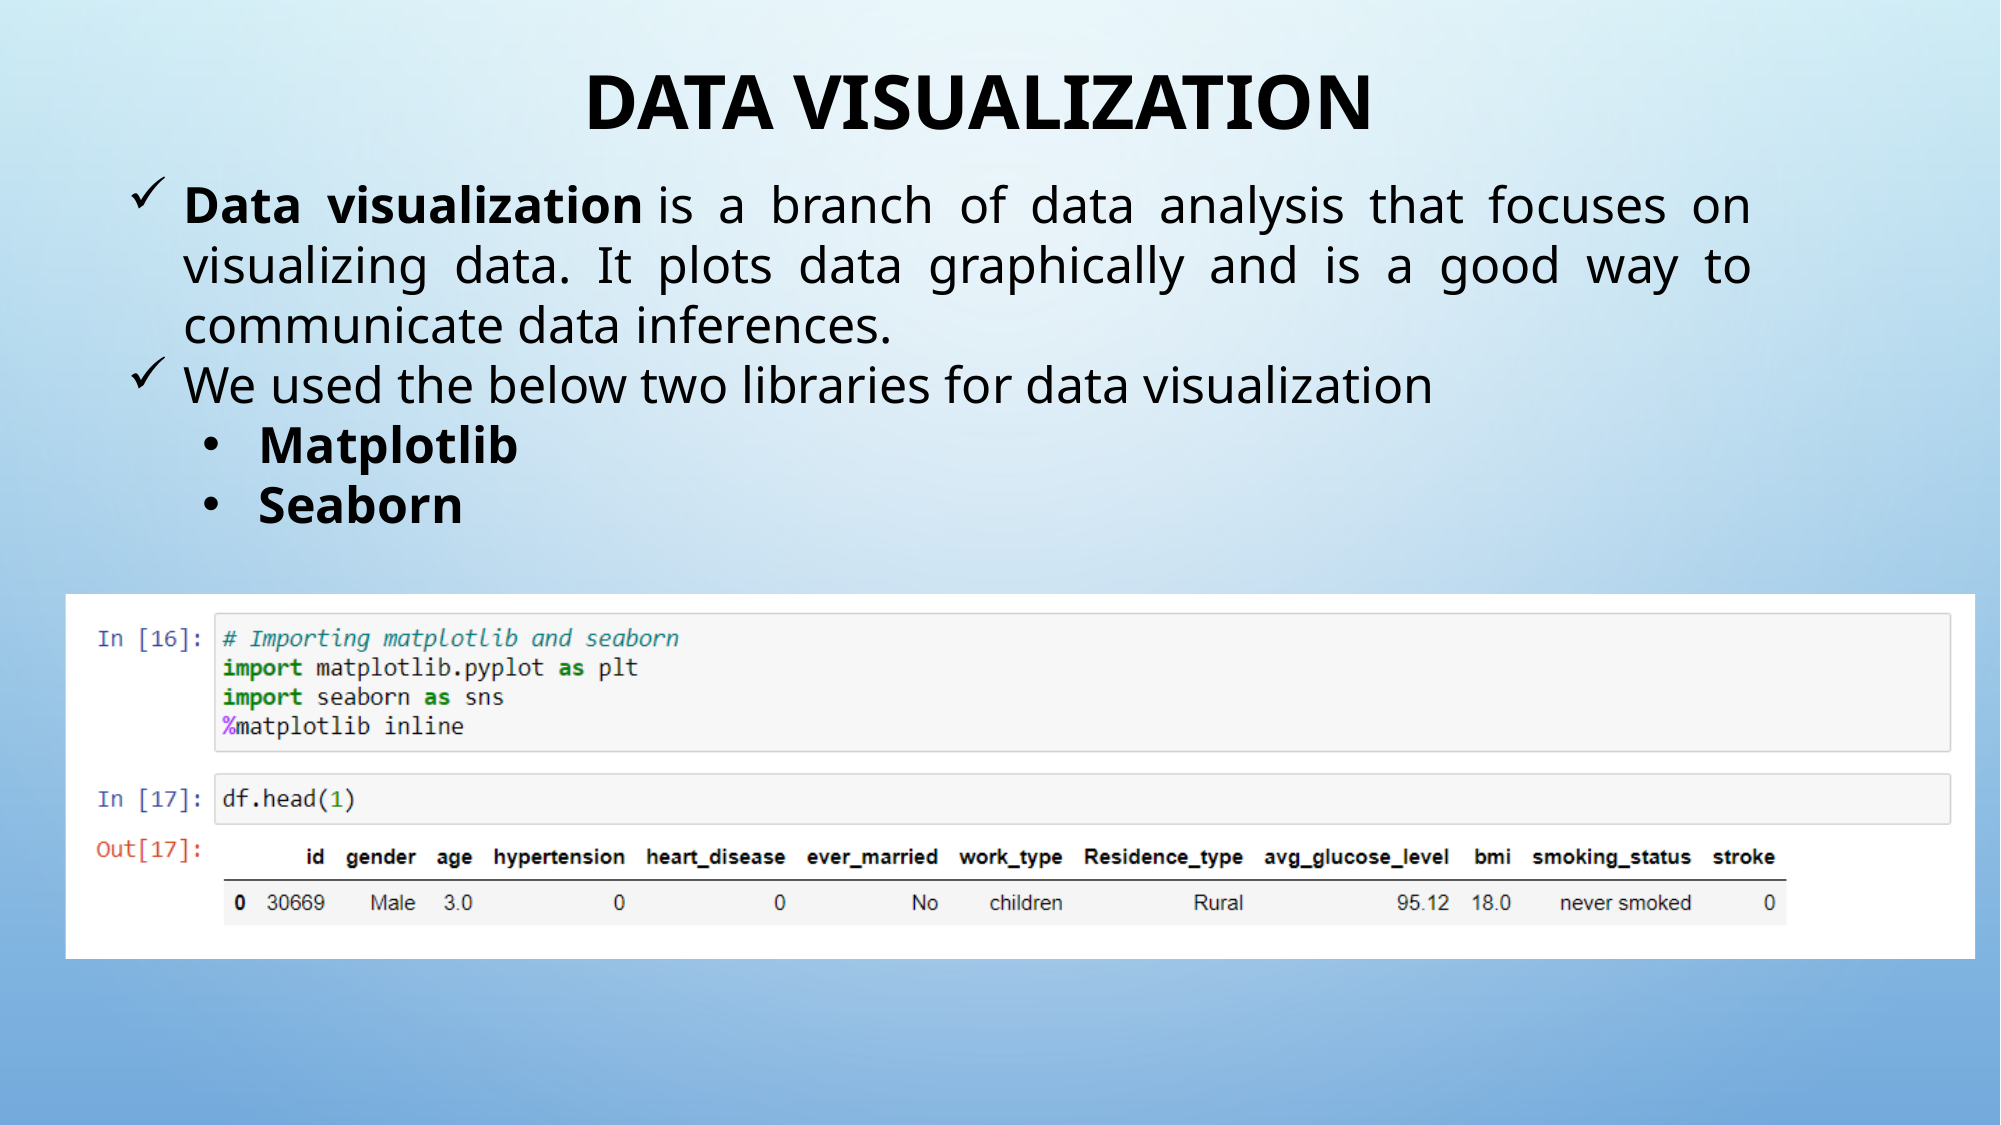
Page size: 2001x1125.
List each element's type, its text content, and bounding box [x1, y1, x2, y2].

title Data Visualization [166, 43, 1792, 167]
text_box Data visualization is a branch of data analysis that focuses on visualizing data. It plots data graphically and is a good way to communicate data inferences. We used the below two libraries for data visualization Matplotlib Seaborn [112, 166, 1769, 542]
picture [65, 594, 1976, 959]
